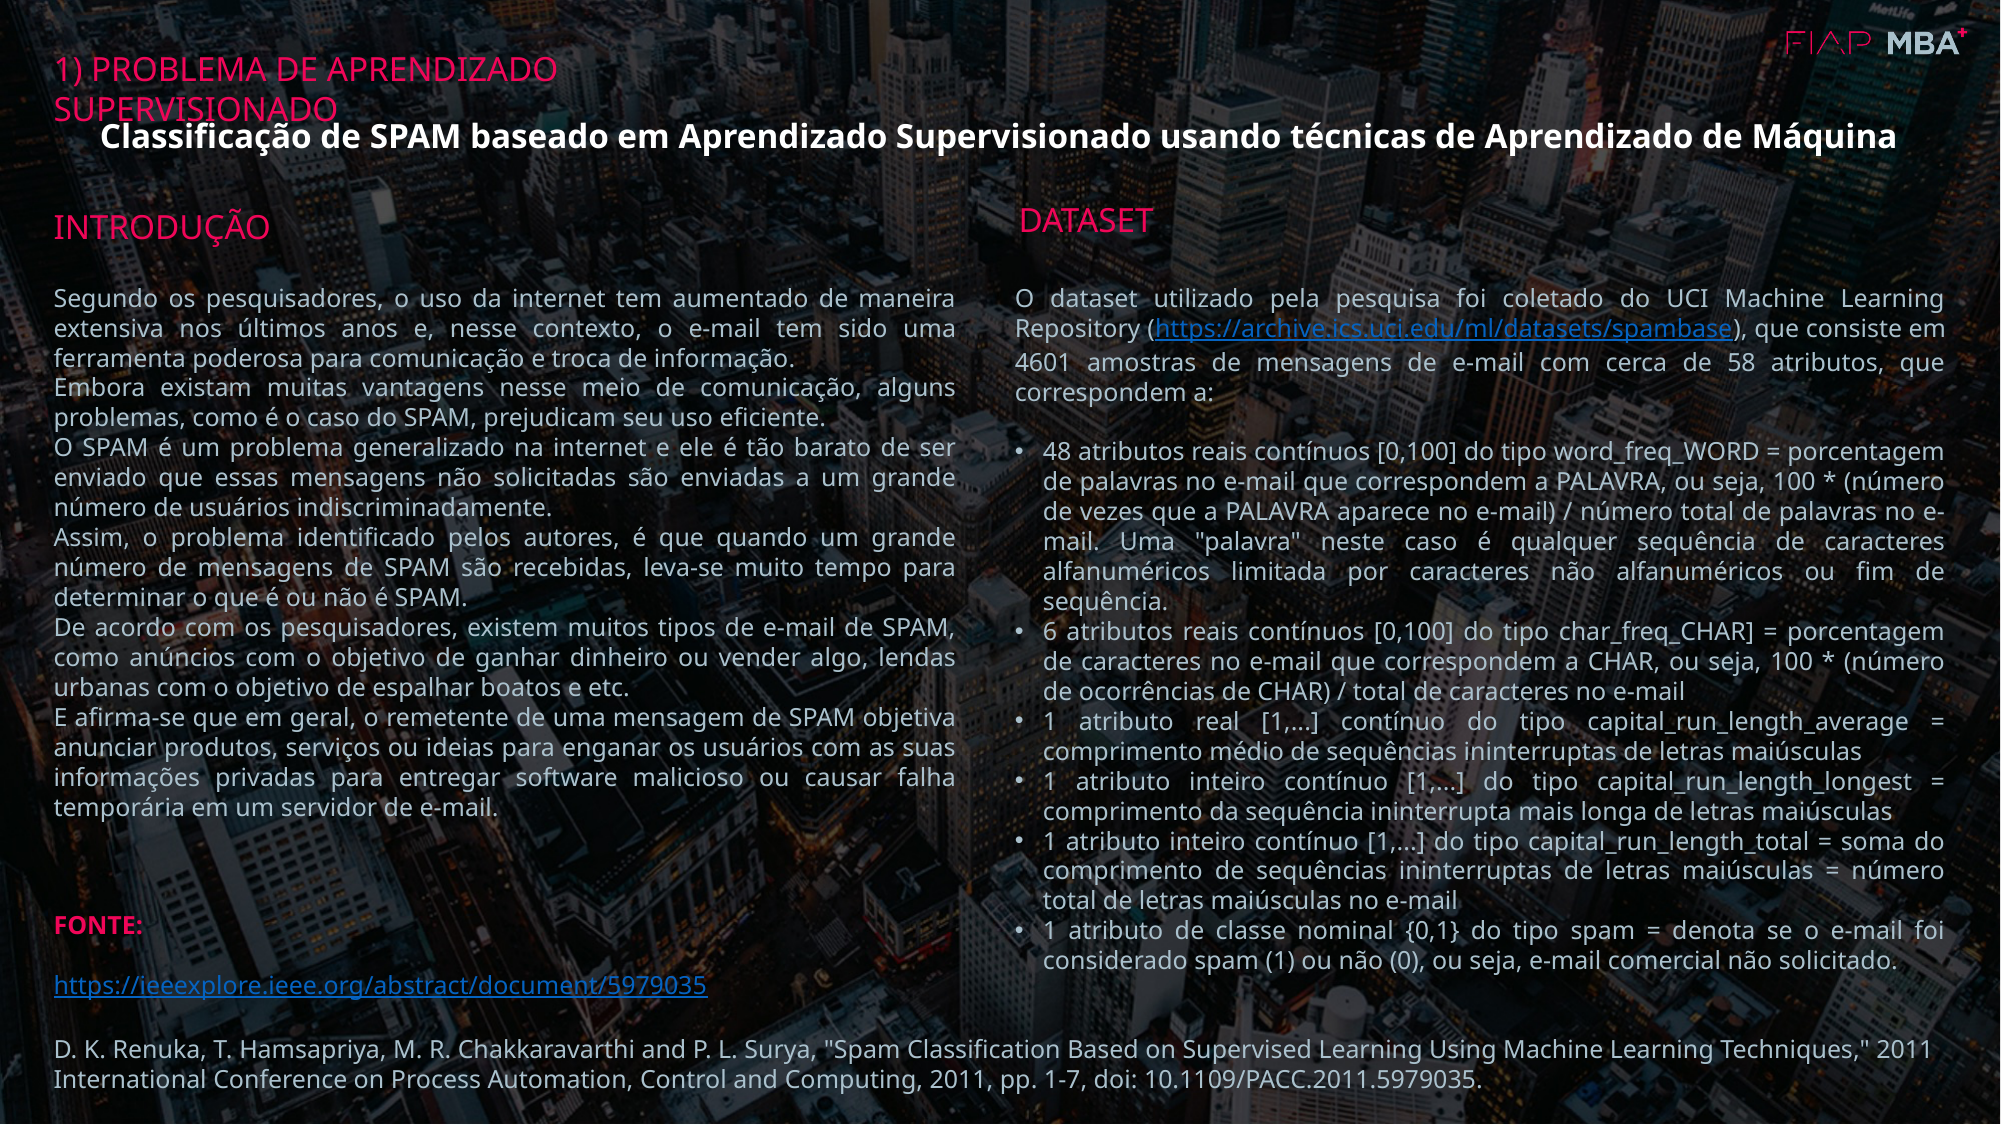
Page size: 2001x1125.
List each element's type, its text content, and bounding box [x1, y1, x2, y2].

text_box INTRODUÇÃO [38, 199, 861, 254]
text_box DATASET [1003, 192, 1826, 247]
text_box O dataset utilizado pela pesquisa foi coletado do UCI Machine Learning Repository (https://archive.ics.uci.edu/ml/datasets/spambase), que consiste em 4601 amostras de mensagens de e-mail com cerca de 58 atributos, que correspondem a: 48 atributos reais contínuos [0,100] do tipo word_freq_WORD = porcentagem de palavras no e-mail que correspondem a PALAVRA, ou seja, 100 * (número de vezes que a PALAVRA aparece no e-mail) / número total de palavras no e-mail. Uma "palavra" neste caso é qualquer sequência de caracteres alfanuméricos limitada por caracteres não alfanuméricos ou fim de sequência. 6 atributos reais contínuos [0,100] do tipo char_freq_CHAR] = porcentagem de caracteres no e-mail que correspondem a CHAR, ou seja, 100 * (número de ocorrências de CHAR) / total de caracteres no e-mail 1 atributo real [1,...] contínuo do tipo capital_run_length_average = comprimento médio de sequências ininterruptas de letras maiúsculas 1 atributo inteiro contínuo [1,...] do tipo capital_run_length_longest = comprimento da sequência ininterrupta mais longa de letras maiúsculas 1 atributo inteiro contínuo [1,...] do tipo capital_run_length_total = soma do comprimento de sequências ininterruptas de letras maiúsculas = número total de letras maiúsculas no e-mail 1 atributo de classe nominal {0,1} do tipo spam = denota se o e-mail foi considerado spam (1) ou não (0), ou seja, e-mail comercial não solicitado. [999, 274, 1962, 983]
picture [0, 0, 2001, 1125]
text_box 1) PROBLEMA DE APRENDIZADO SUPERVISIONADO [38, 40, 861, 107]
text_box FONTE: https://ieeexplore.ieee.org/abstract/document/5979035 D. K. Renuka, T. Hamsapriya, M. R. Chakkaravarthi and P. L. Surya, "Spam Classification Based on Supervised Learning Using Machine Learning Techniques," 2011 International Conference on Process Automation, Control and Computing, 2011, pp. 1-7, doi: 10.1109/PACC.2011.5979035. [38, 902, 1969, 1101]
text_box Classificação de SPAM baseado em Aprendizado Supervisionado usando técnicas de Aprendizado de Máquina [0, 107, 2000, 163]
text_box Segundo os pesquisadores, o uso da internet tem aumentado de maneira extensiva nos últimos anos e, nesse contexto, o e-mail tem sido uma ferramenta poderosa para comunicação e troca de informação. Embora existam muitas vantagens nesse meio de comunicação, alguns problemas, como é o caso do SPAM, prejudicam seu uso eficiente. O SPAM é um problema generalizado na internet e ele é tão barato de ser enviado que essas mensagens não solicitadas são enviadas a um grande número de usuários indiscriminadamente. Assim, o problema identificado pelos autores, é que quando um grande número de mensagens de SPAM são recebidas, leva-se muito tempo para determinar o que é ou não é SPAM. De acordo com os pesquisadores, existem muitos tipos de e-mail de SPAM, como anúncios com o objetivo de ganhar dinheiro ou vender algo, lendas urbanas com o objetivo de espalhar boatos e etc. E afirma-se que em geral, o remetente de uma mensagem de SPAM objetiva anunciar produtos, serviços ou ideias para enganar os usuários com as suas informações privadas para entregar software malicioso ou causar falha temporária em um servidor de e-mail. [38, 274, 973, 829]
